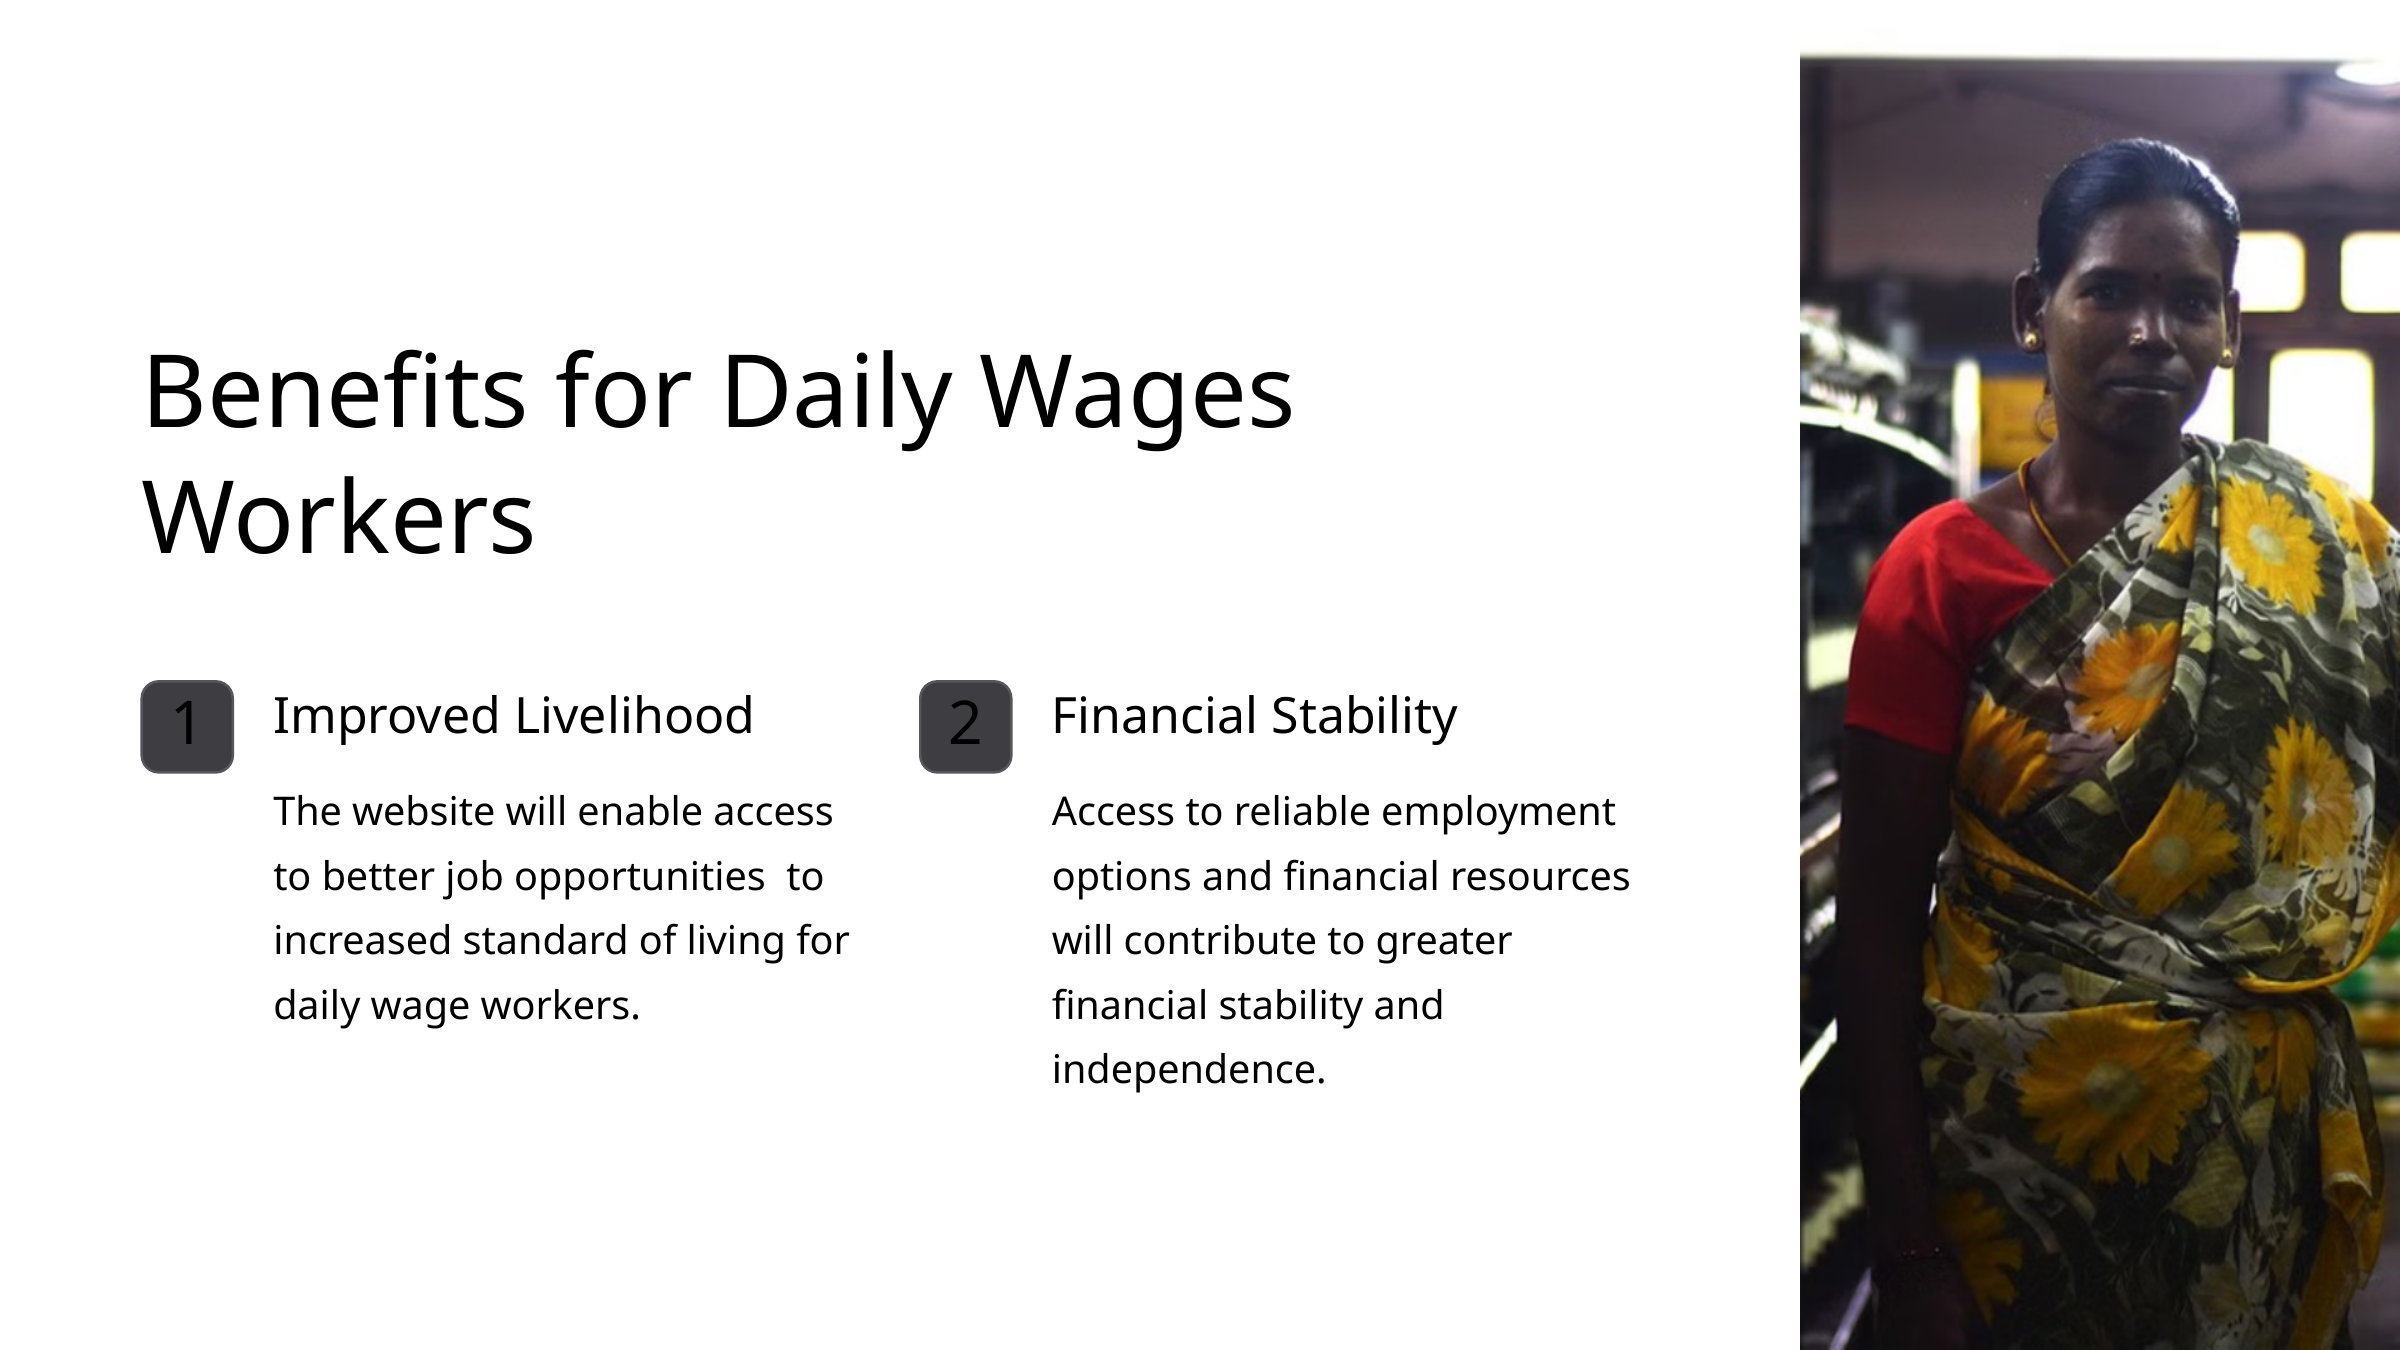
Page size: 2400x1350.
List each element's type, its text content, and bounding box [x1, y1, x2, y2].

text_box Financial Stability [1051, 681, 1559, 745]
text_box 2 [948, 696, 984, 758]
text_box Improved Livelihood [273, 681, 780, 745]
text_box The website will enable access to better job opportunities to increased standard of living for daily wage workers. [273, 768, 880, 1029]
text_box Benefits for Daily Wages Workers [141, 321, 1659, 575]
text_box Access to reliable employment options and financial resources will contribute to greater financial stability and independence. [1051, 768, 1659, 1029]
text_box [141, 681, 233, 773]
text_box [920, 681, 1012, 773]
text_box 1 [178, 696, 197, 758]
picture [1799, 0, 2400, 1350]
